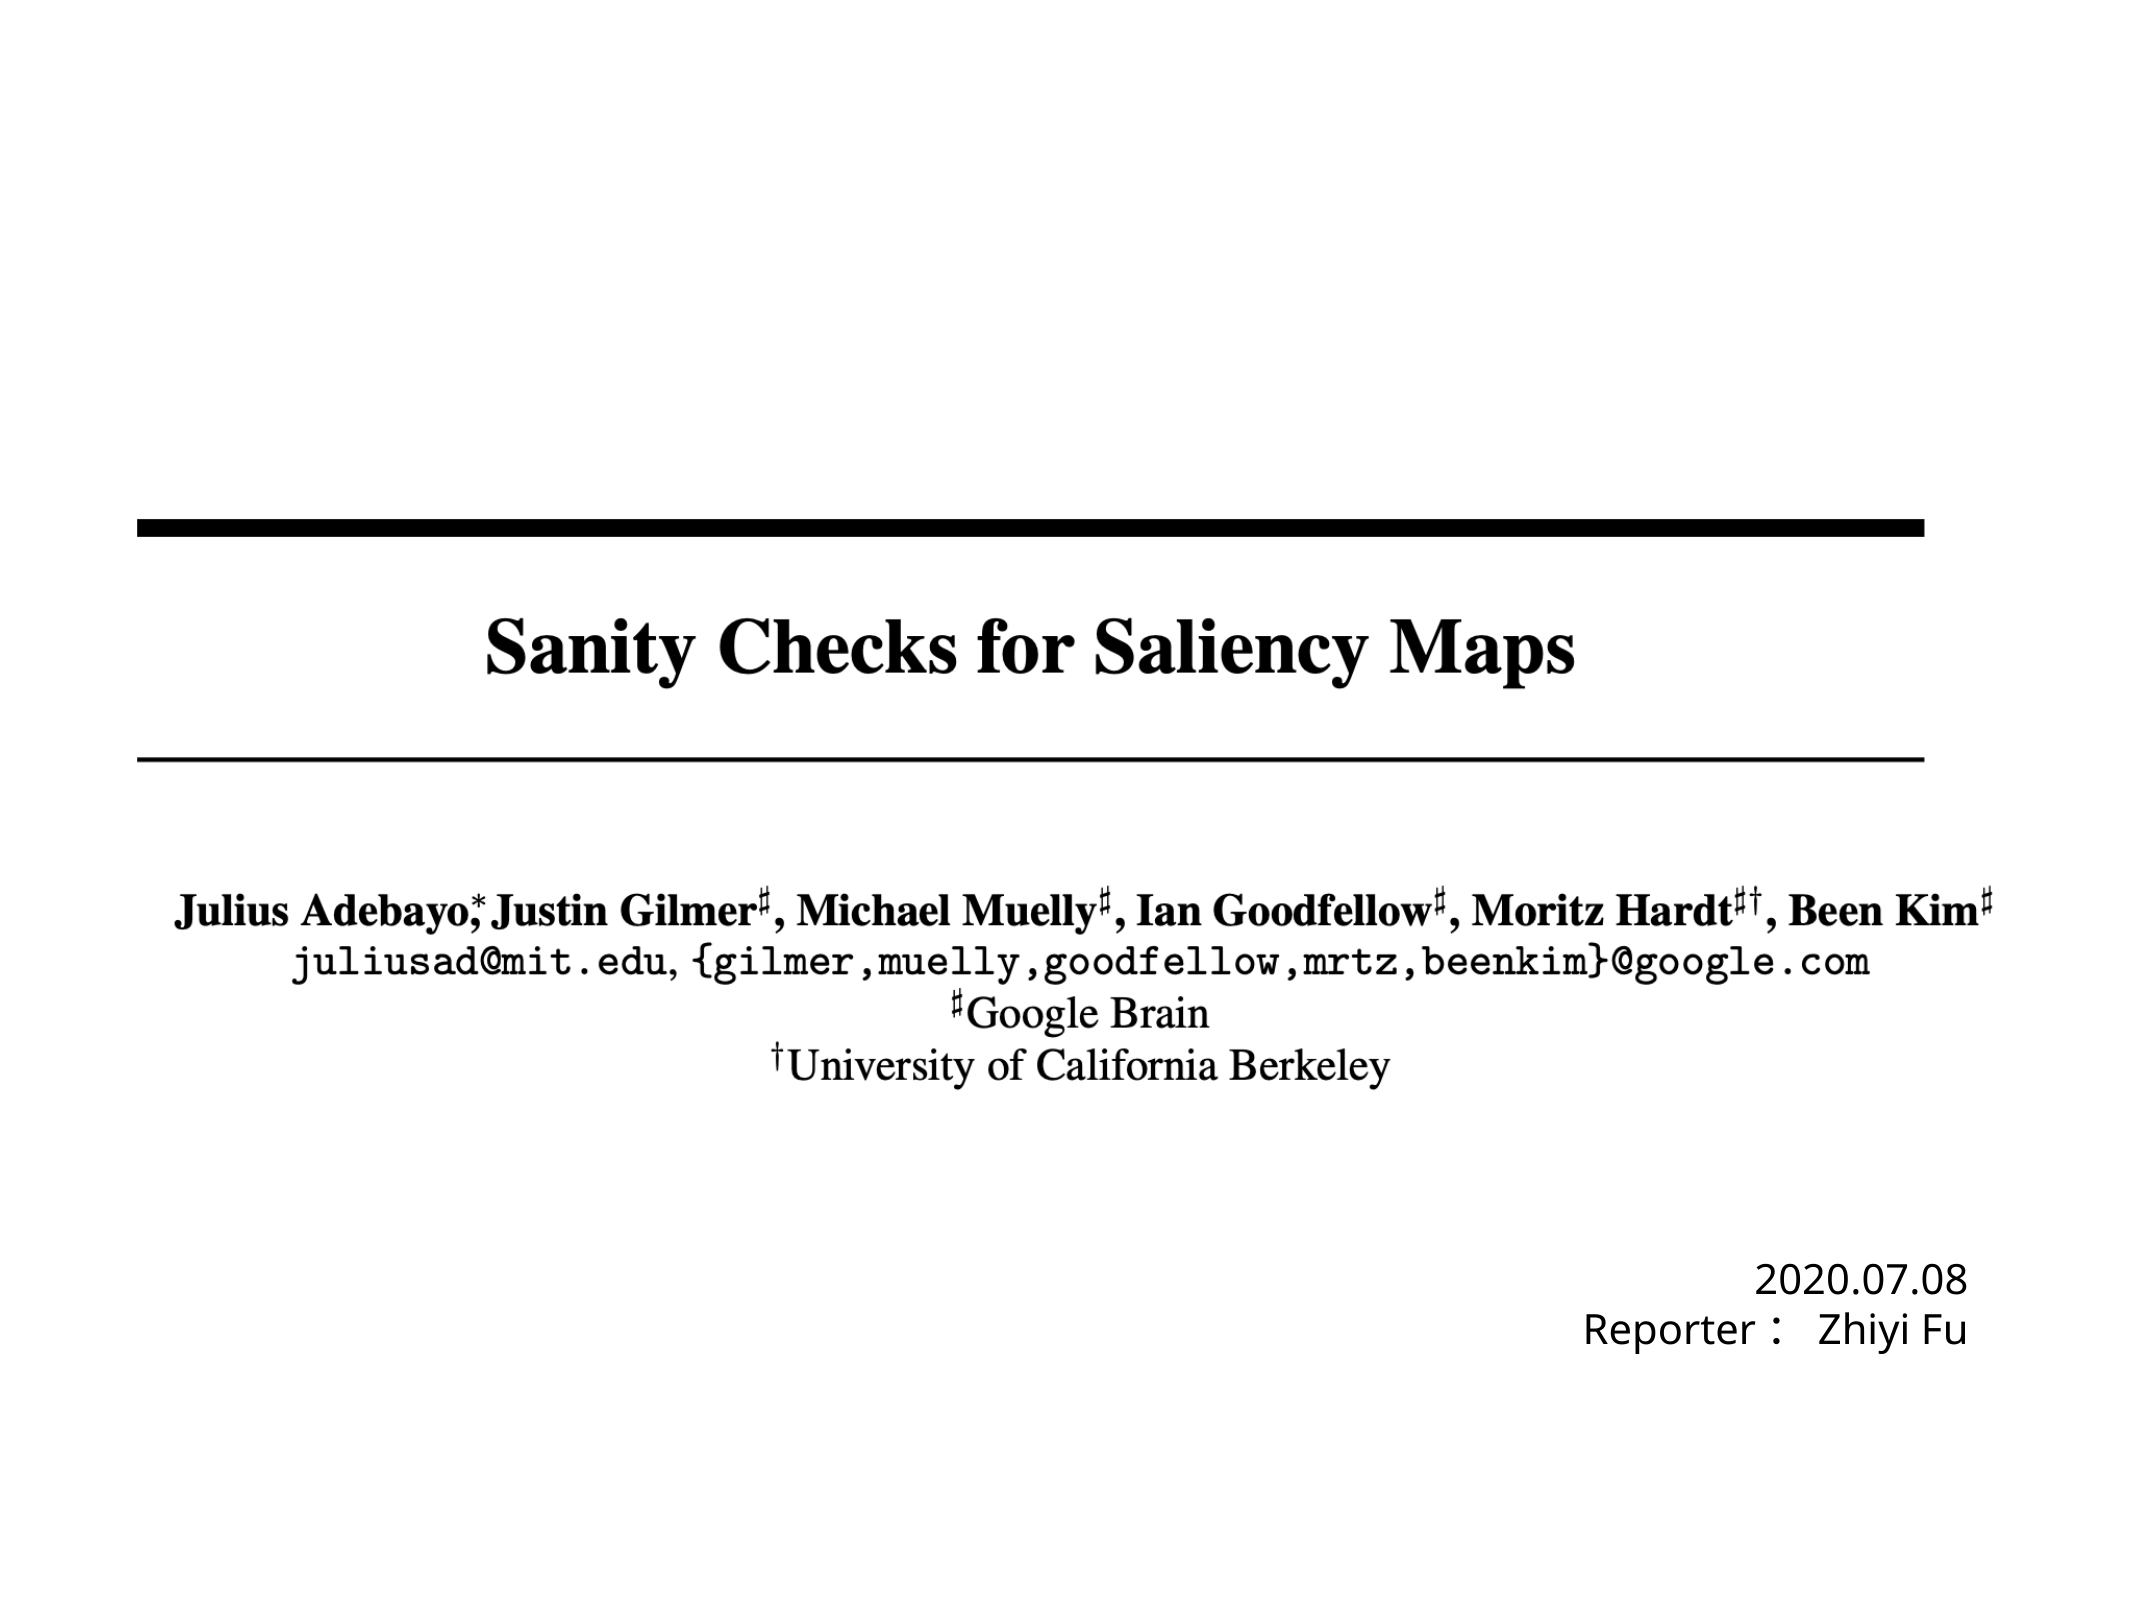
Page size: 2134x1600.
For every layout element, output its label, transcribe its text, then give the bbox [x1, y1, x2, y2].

picture [107, 492, 2026, 1108]
list 2020.07.08 Reporter：Zhiyi Fu [155, 1204, 1978, 1402]
